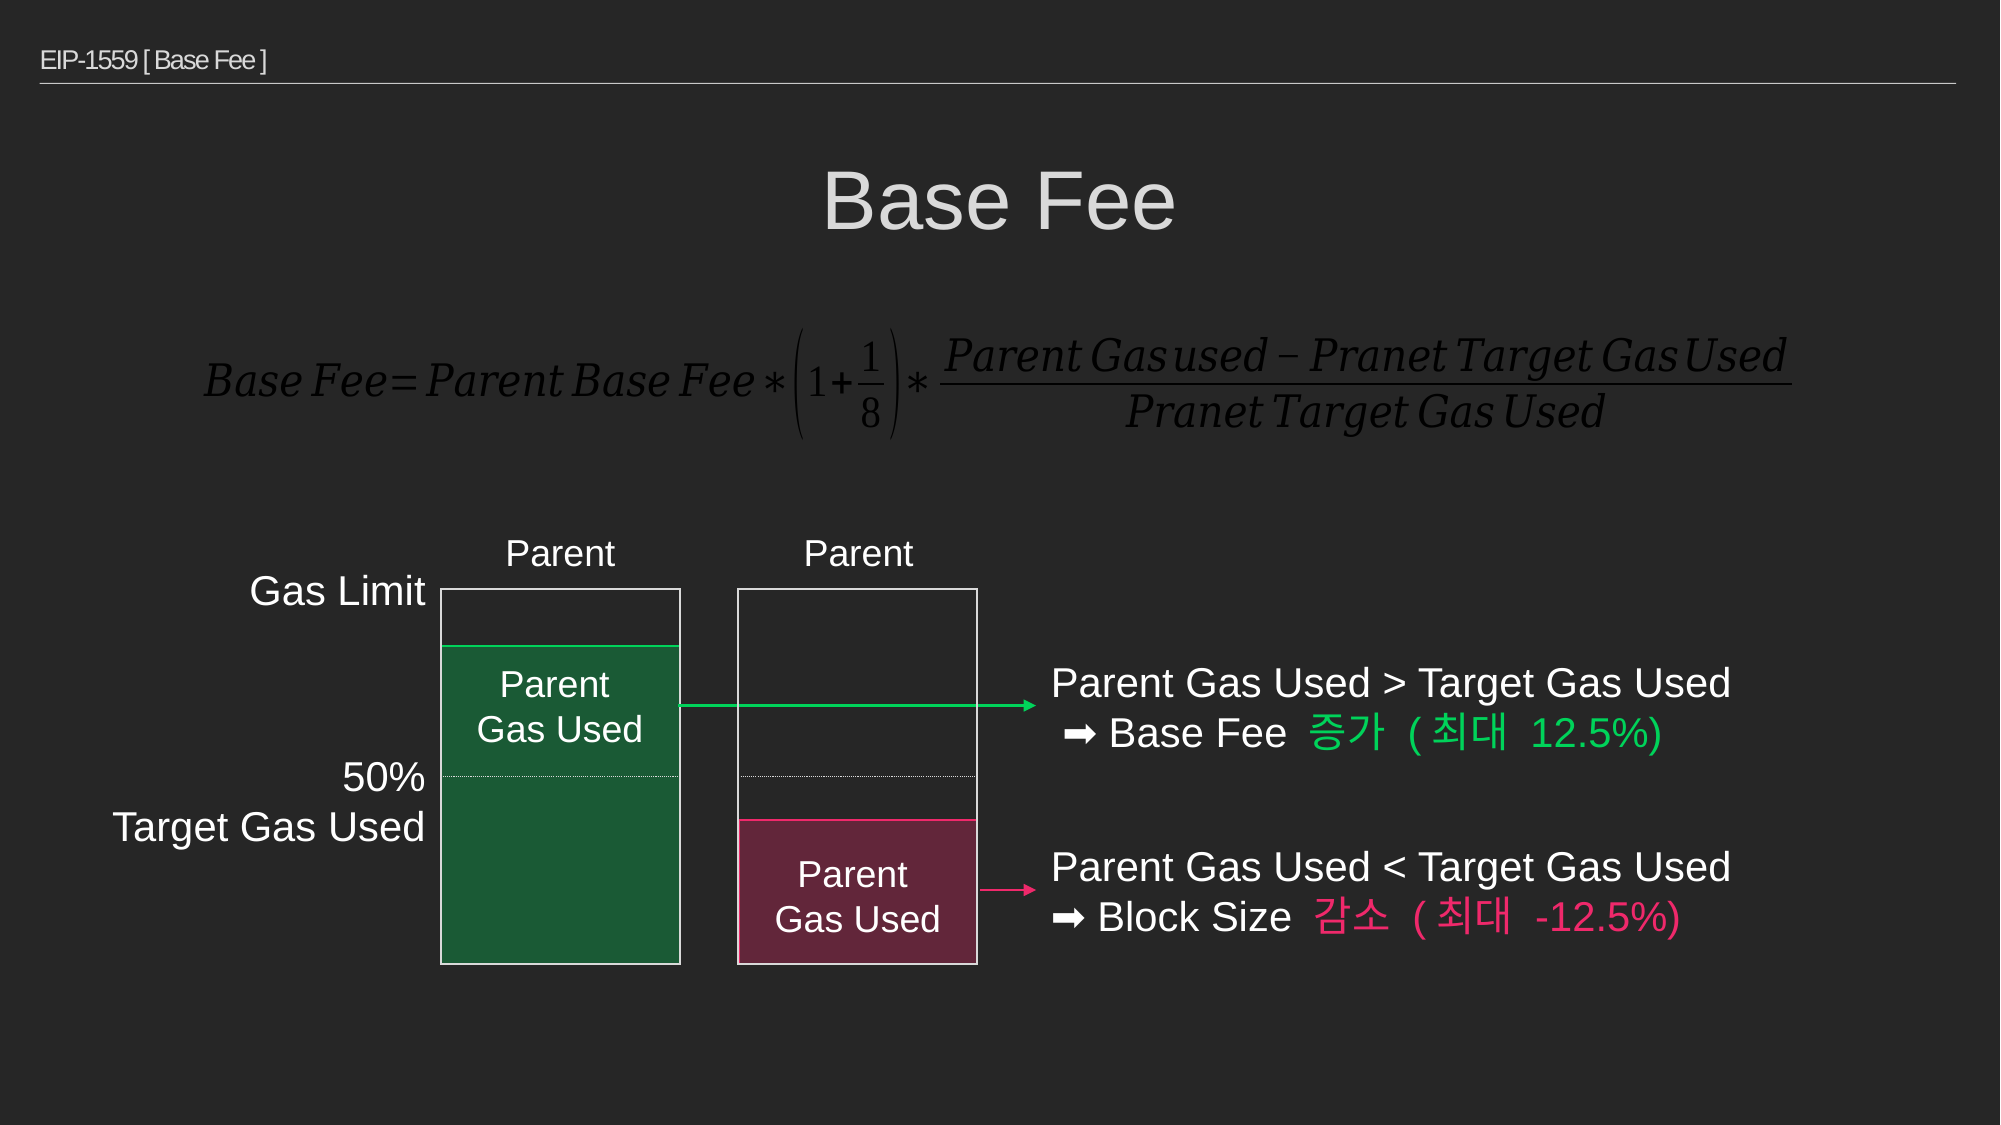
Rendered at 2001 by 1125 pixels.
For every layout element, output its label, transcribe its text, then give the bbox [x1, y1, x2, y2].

text_box [440, 588, 681, 965]
text_box Parent [747, 516, 970, 587]
text_box Base Fee [806, 138, 1193, 254]
text_box Gas Limit [110, 553, 441, 624]
text_box Parent Gas Used [448, 669, 671, 740]
text_box [737, 706, 978, 965]
text_box Parent Gas Used [746, 859, 969, 930]
text_box Parent Gas Used > Target Gas Used ➡ Base Fee 증가 (최대 12.5%) [1035, 588, 1785, 779]
title EIP-1559 [ Base Fee ] [39, 31, 1961, 84]
text_box Parent [449, 516, 672, 587]
text_box Parent Gas Used < Target Gas Used ➡ Block Size 감소 (최대 -12.5%) [1035, 779, 1785, 1001]
text_box [737, 588, 978, 705]
text_box 50% Target Gas Used [93, 753, 442, 846]
